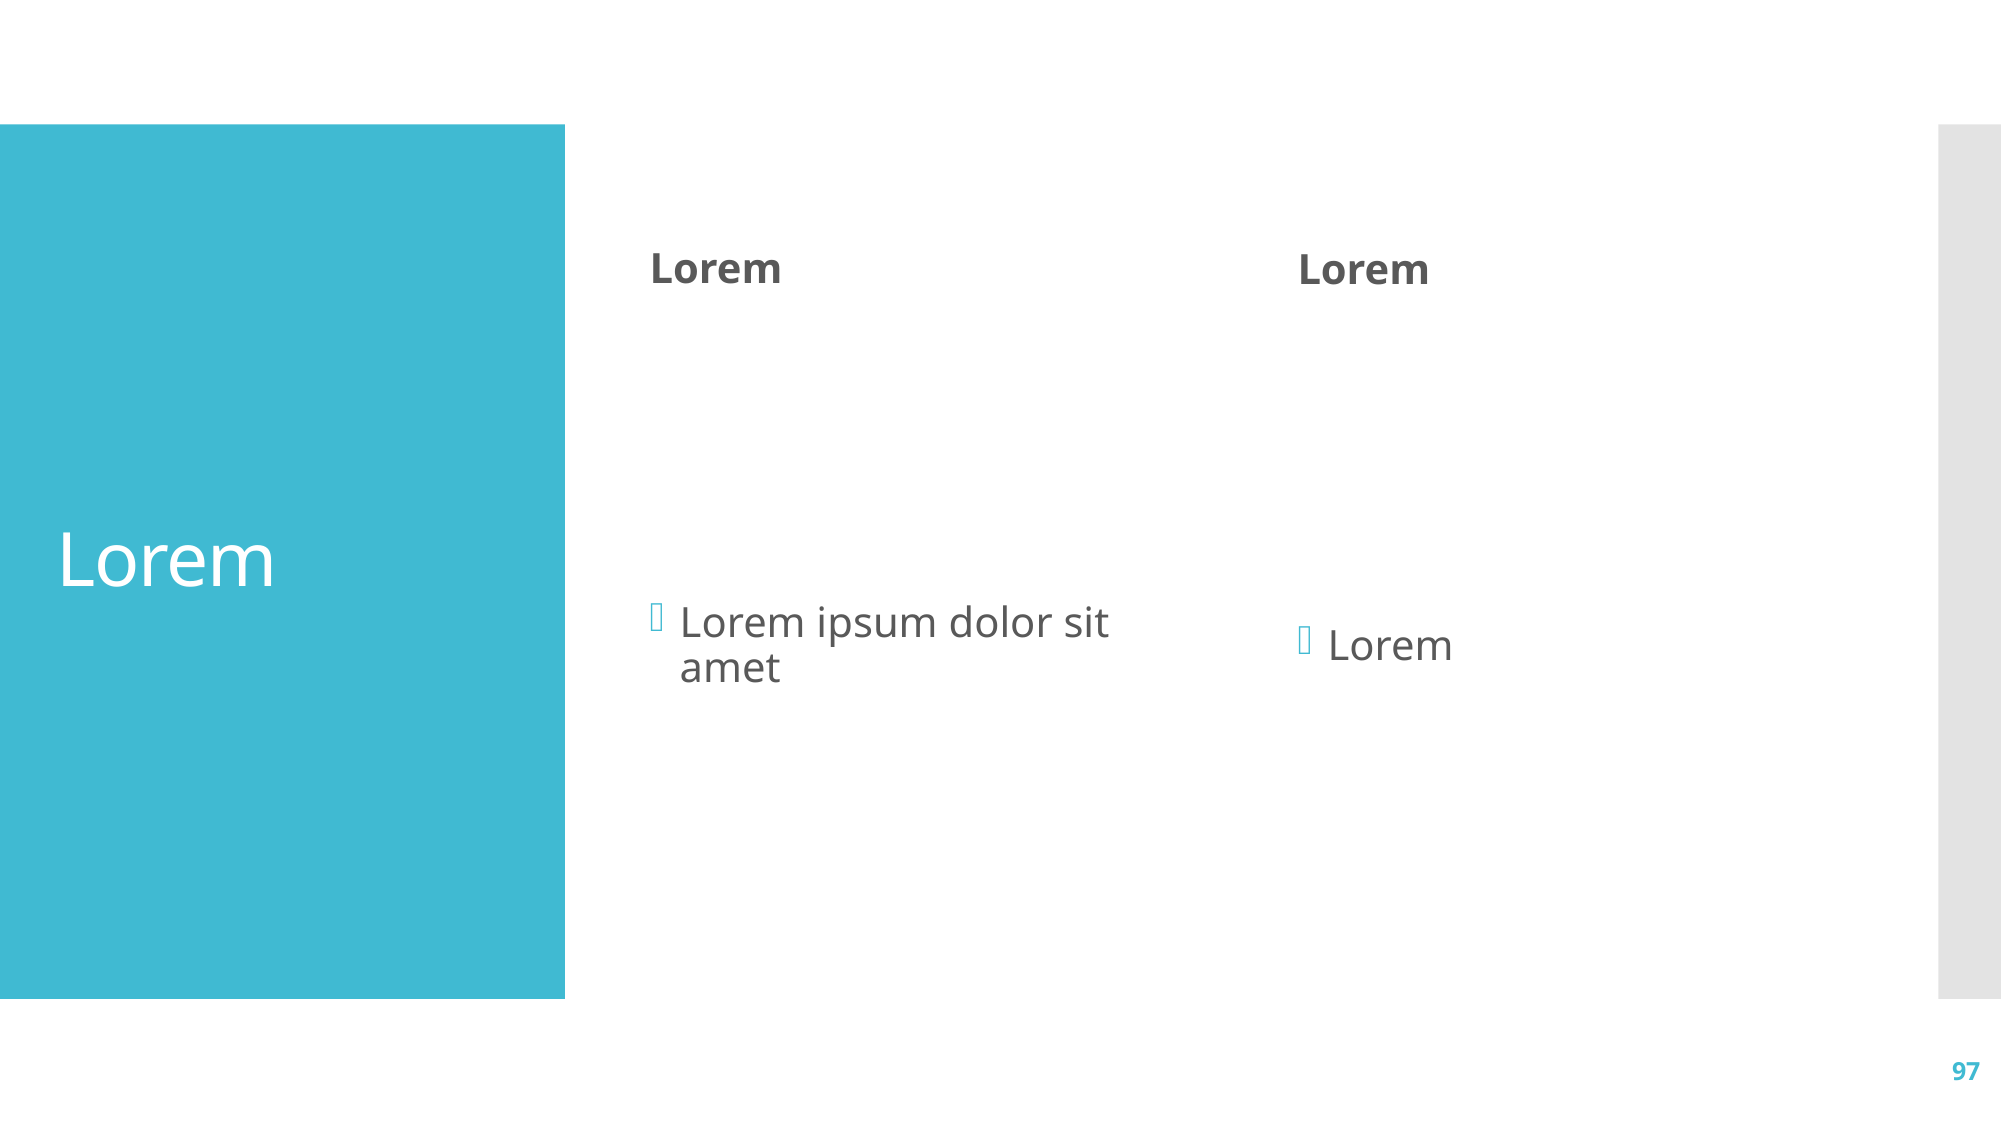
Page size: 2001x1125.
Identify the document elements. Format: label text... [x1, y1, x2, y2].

title Lorem [41, 184, 525, 940]
list Lorem [1282, 167, 1853, 302]
slide_number 97 [1744, 1042, 1996, 1103]
list Lorem [1282, 316, 1853, 977]
list Lorem [634, 167, 1205, 301]
list Lorem ipsum dolor sit amet [634, 316, 1205, 977]
